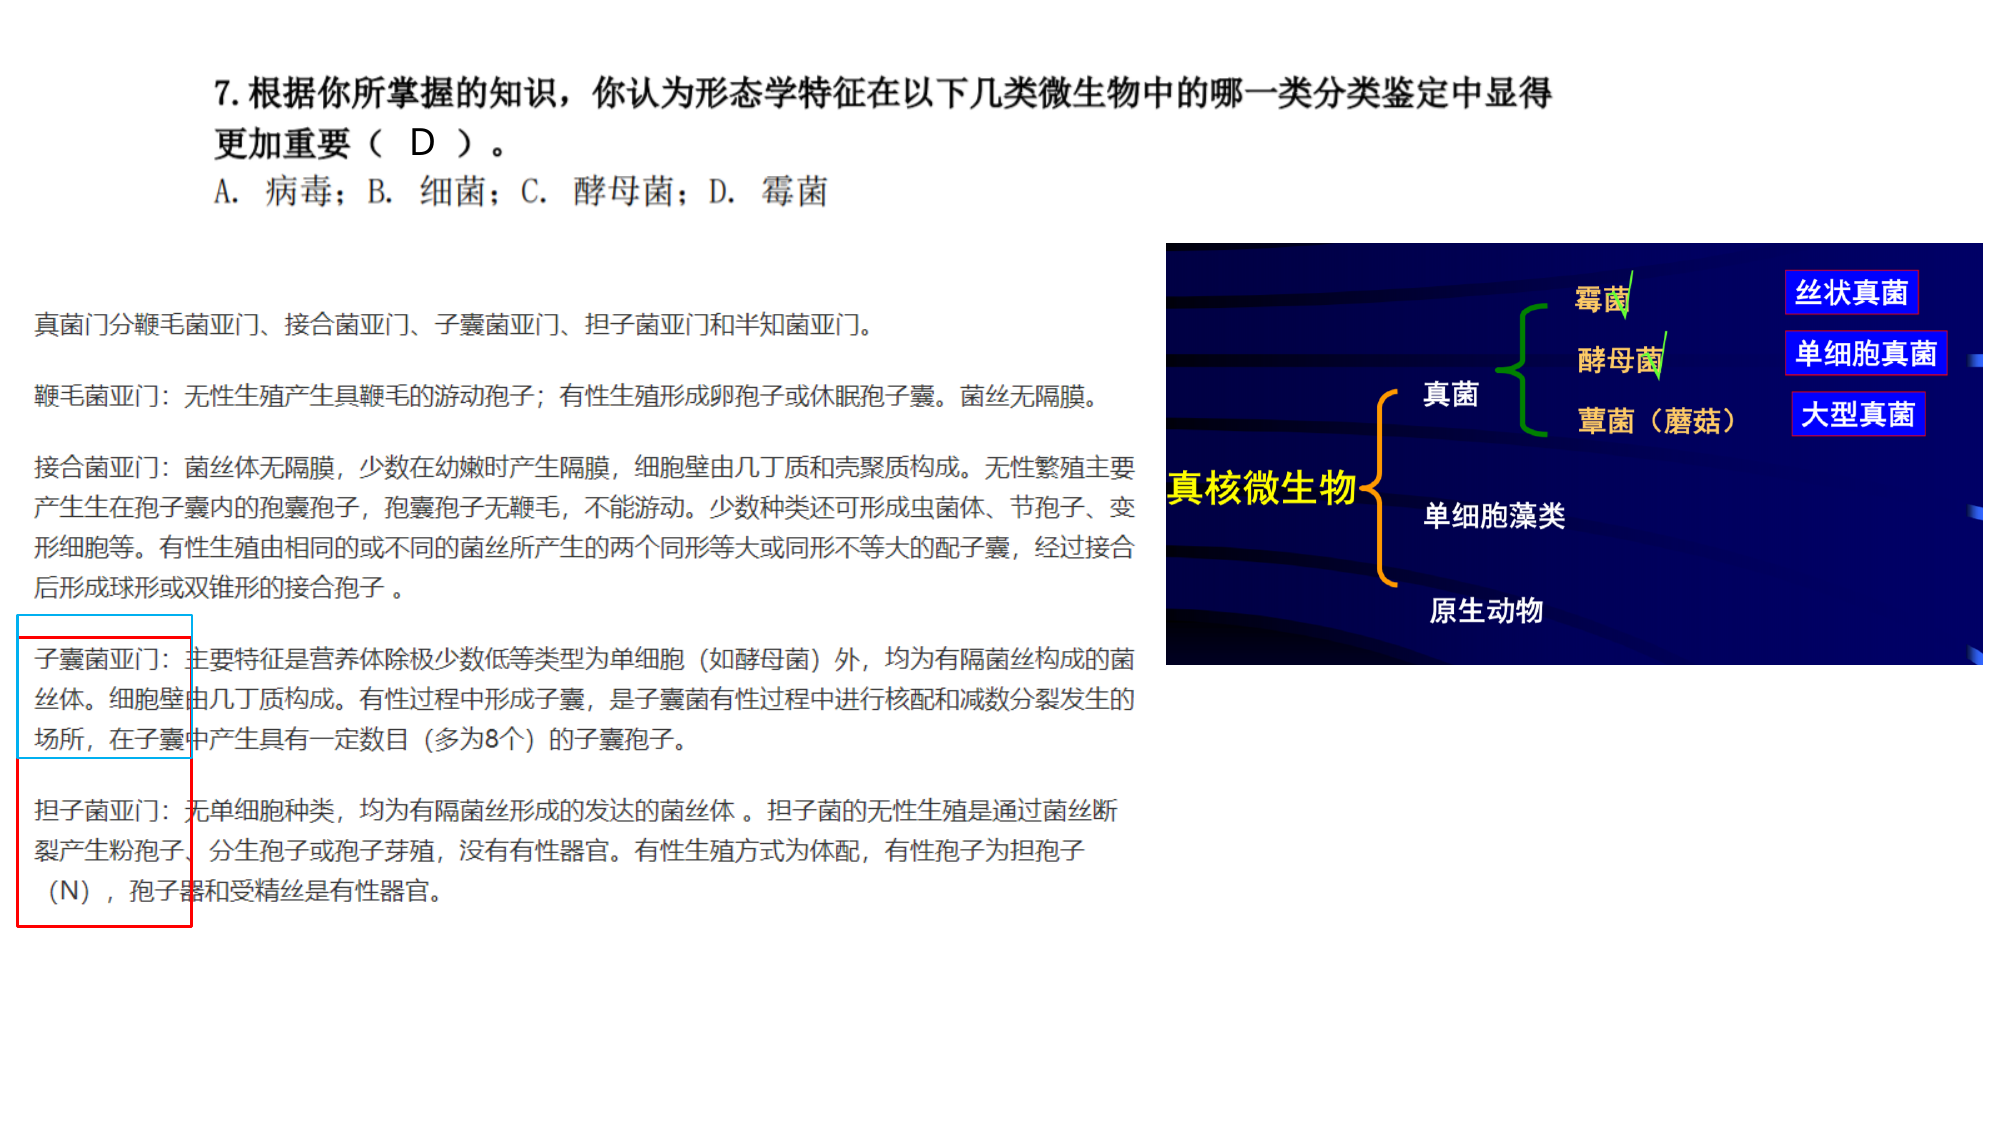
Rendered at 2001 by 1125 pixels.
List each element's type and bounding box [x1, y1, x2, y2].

picture [17, 308, 1159, 927]
picture [20, 617, 190, 756]
picture [192, 62, 1595, 219]
picture [1166, 243, 1983, 665]
